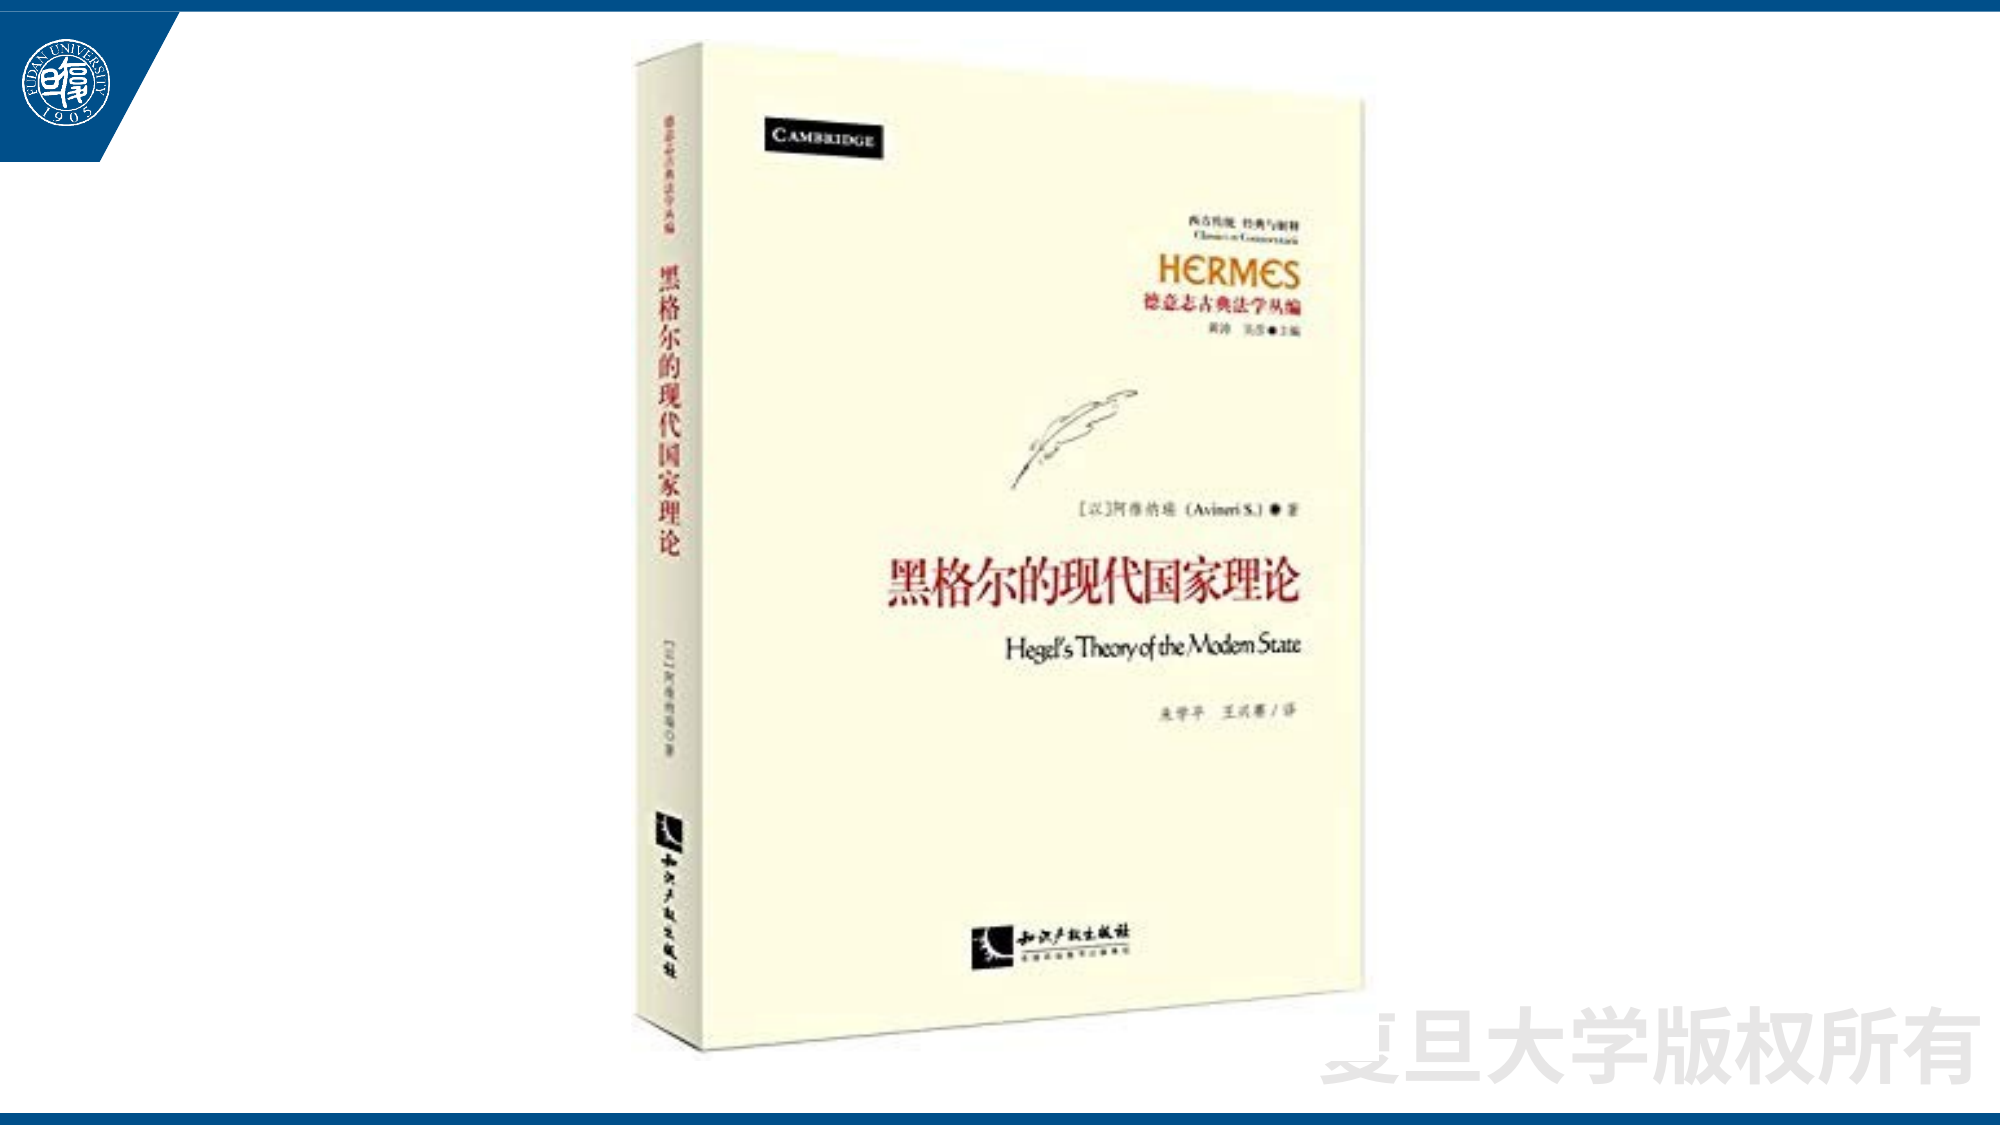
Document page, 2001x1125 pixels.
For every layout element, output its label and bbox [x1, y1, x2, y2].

list [631, 39, 1379, 1061]
picture [22, 39, 110, 126]
